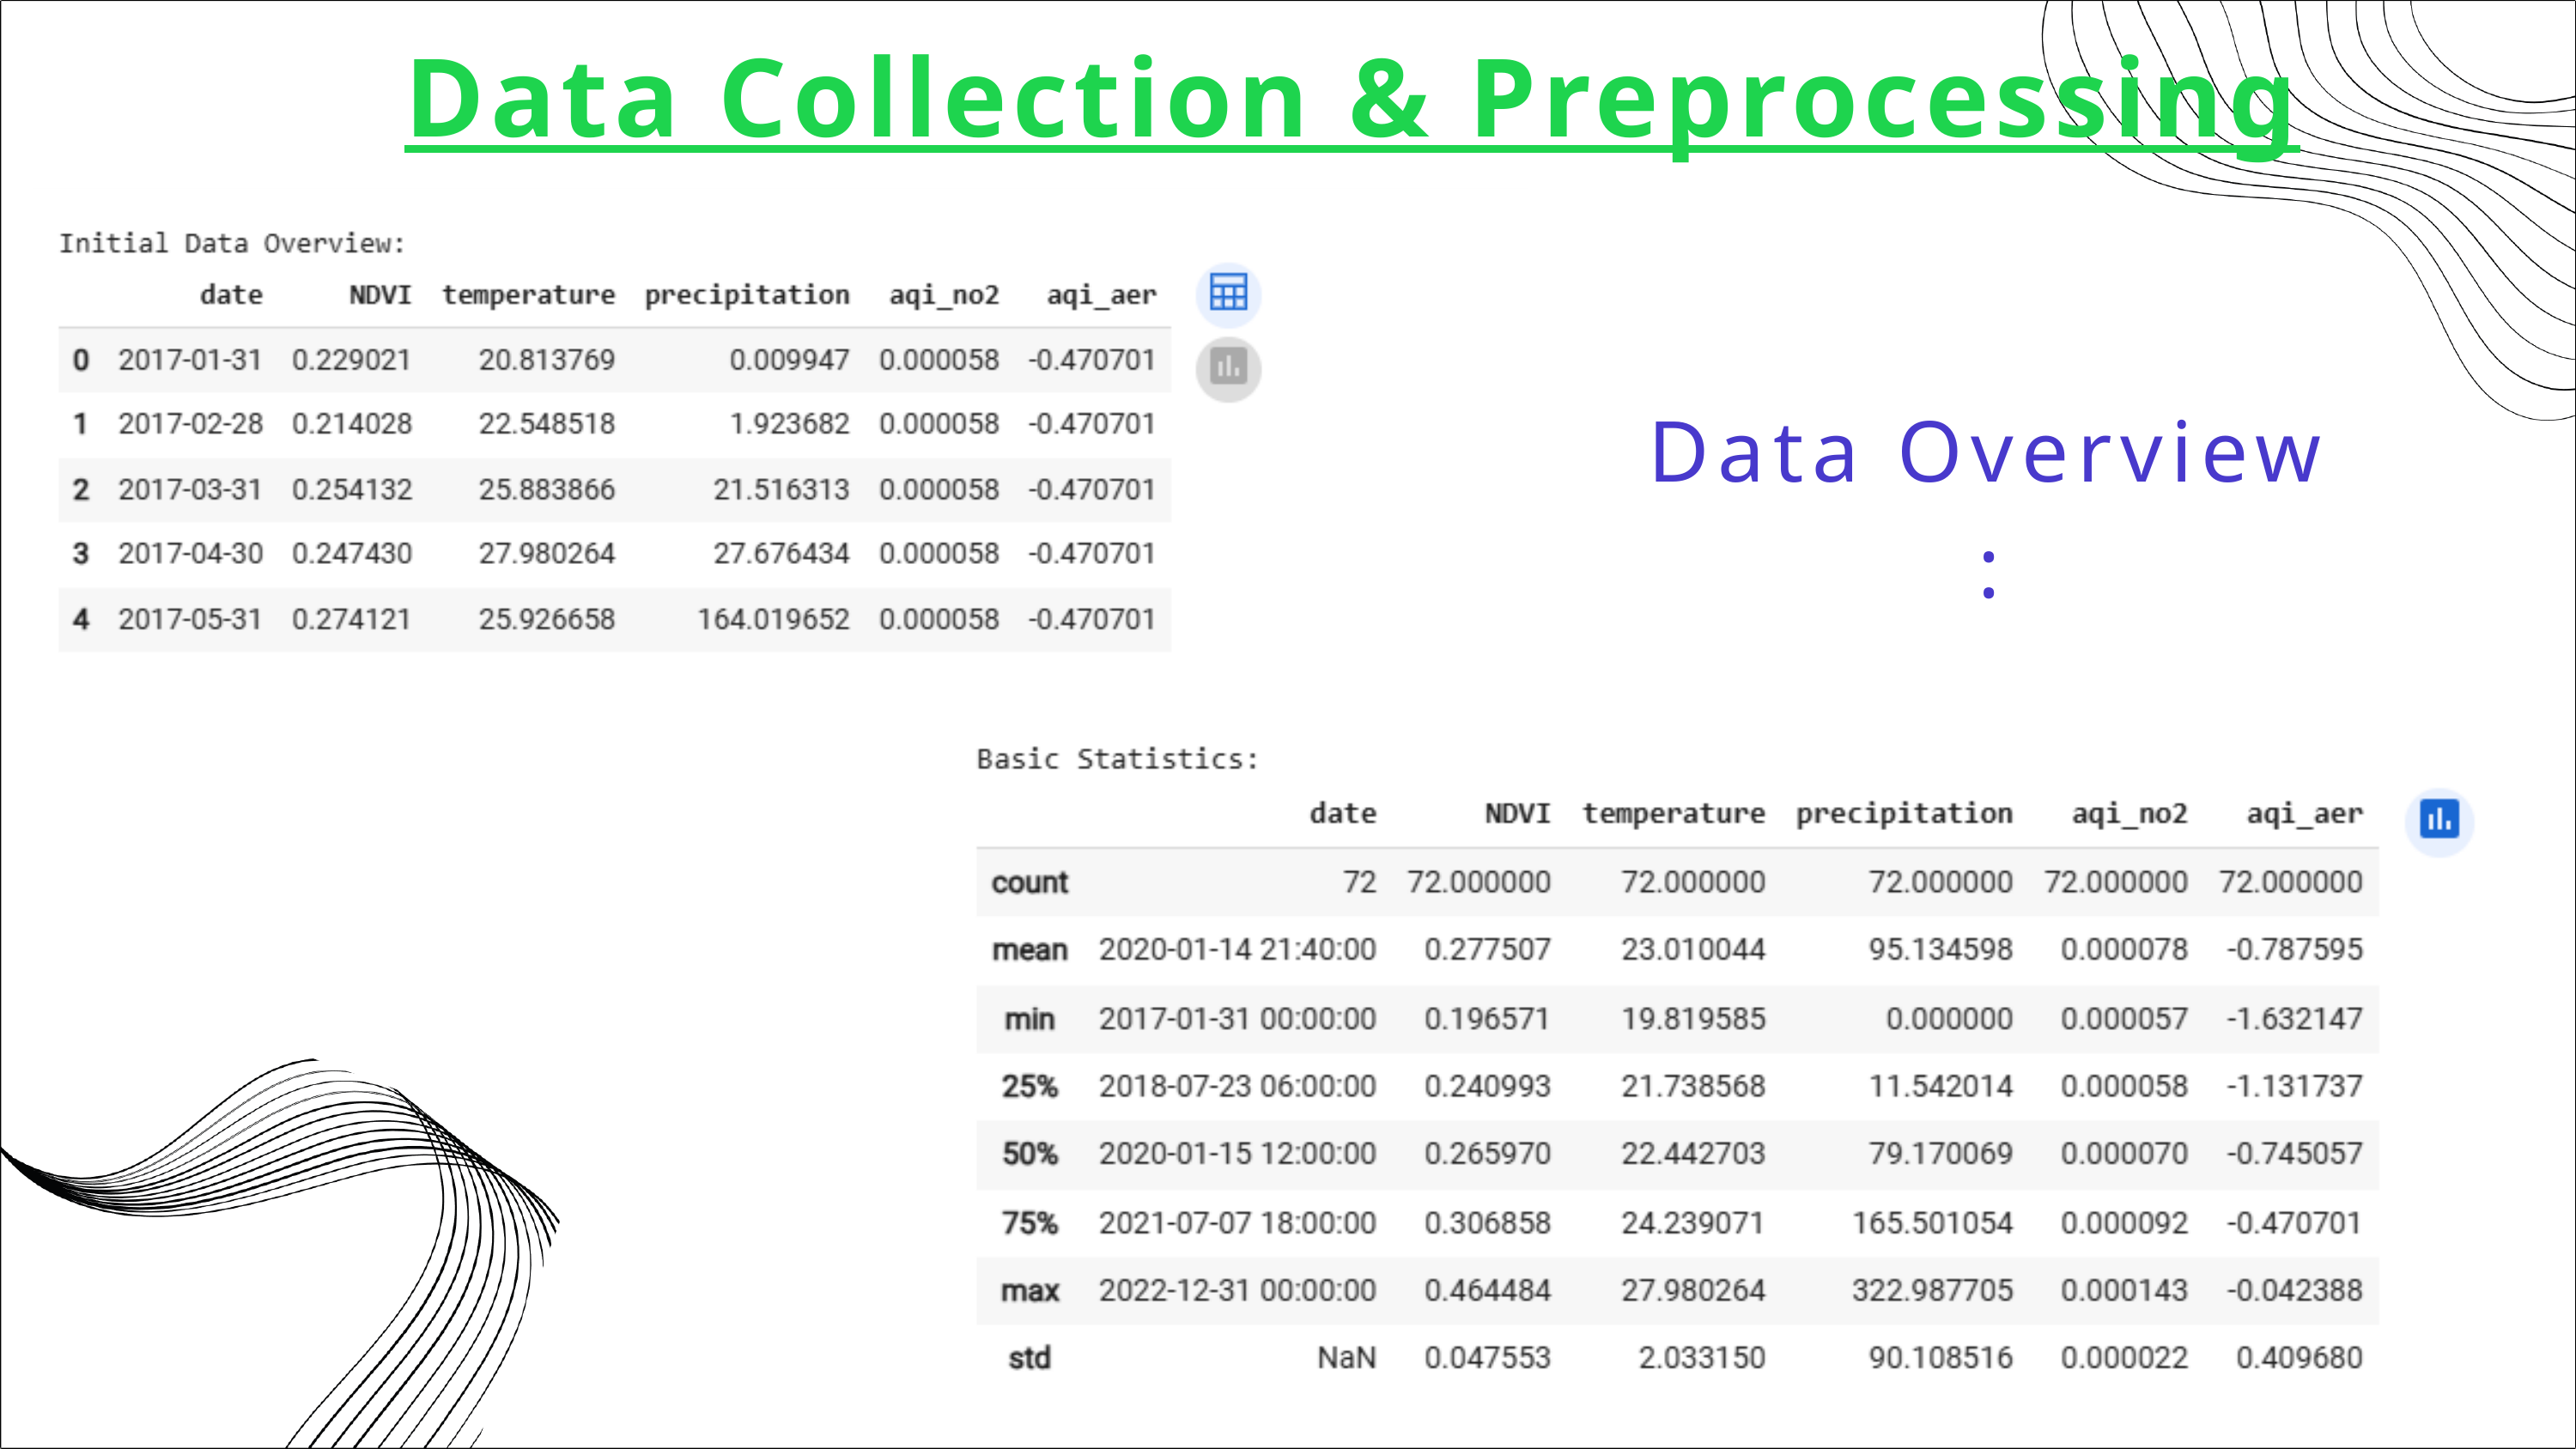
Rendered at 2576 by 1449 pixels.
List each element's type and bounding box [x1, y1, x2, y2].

text_box [1635, 391, 2344, 520]
text_box [301, 21, 2403, 189]
text_box [0, 0, 2576, 1449]
